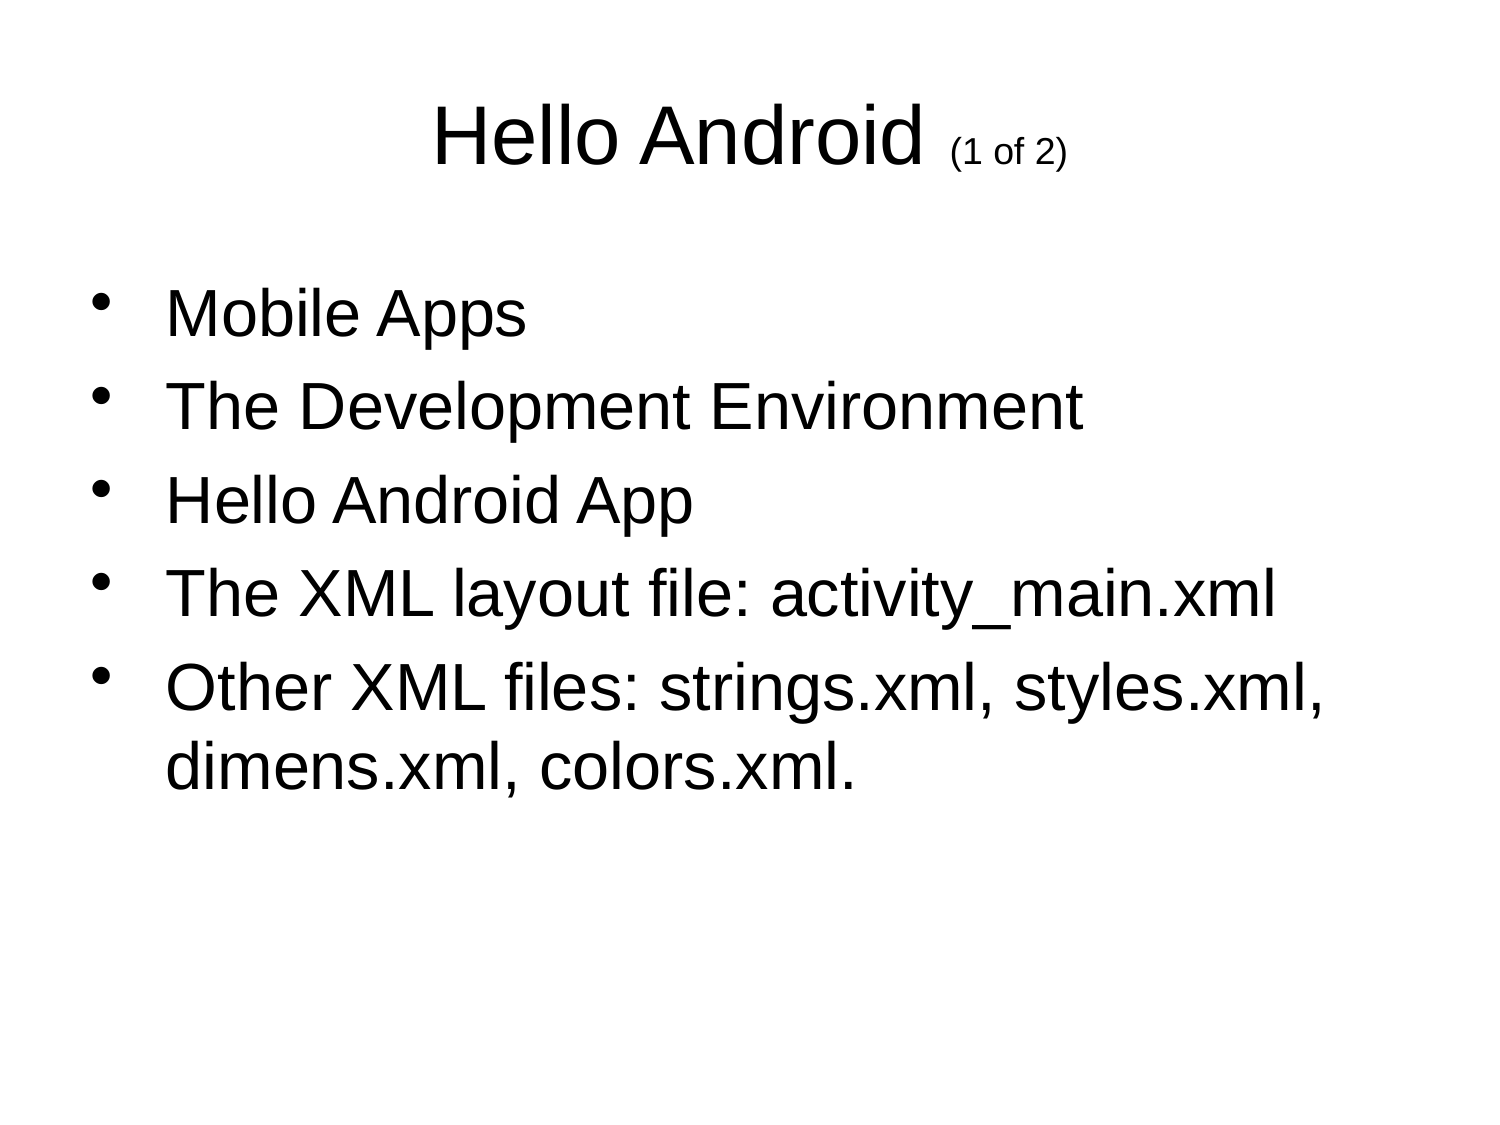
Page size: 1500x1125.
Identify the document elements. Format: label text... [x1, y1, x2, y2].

title Hello Android (1 of 2) [75, 37, 1425, 225]
list Mobile Apps The Development Environment Hello Android App The XML layout file: activity_main.xml Other XML files: strings.xml, styles.xml, dimens.xml, colors.xml. [75, 262, 1425, 938]
